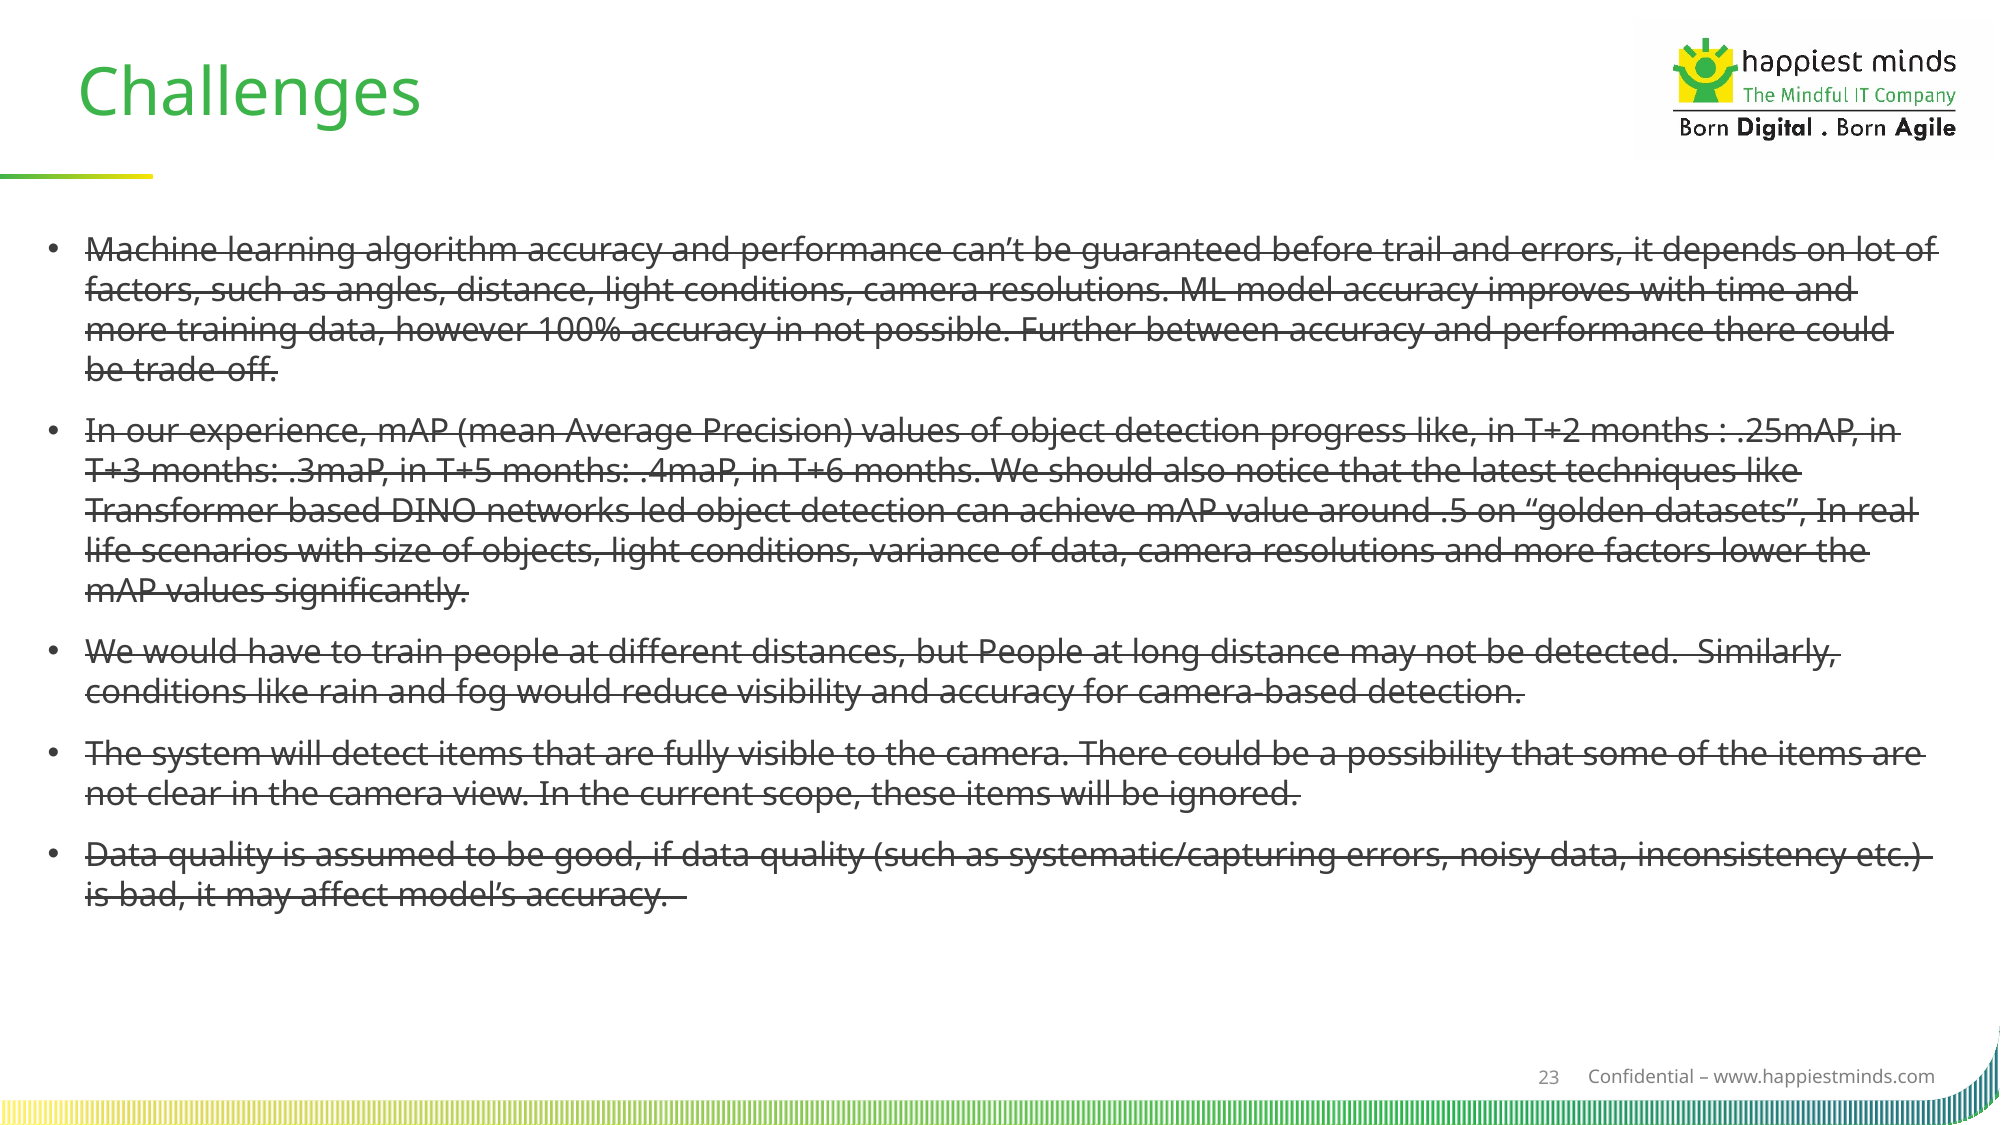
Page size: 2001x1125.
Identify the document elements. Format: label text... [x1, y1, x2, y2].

slide_number 23 [1124, 1048, 1575, 1109]
picture [0, 985, 2000, 1125]
picture [1663, 18, 1994, 160]
list Challenges [62, 12, 1663, 166]
text_box Machine learning algorithm accuracy and performance can’t be guaranteed before trail and errors, it depends on lot of factors, such as angles, distance, light conditions, camera resolutions. ML model accuracy improves with time and more training data, however 100% accuracy in not possible. Further between accuracy and performance there could be trade-off. In our experience, mAP (mean Average Precision) values of object detection progress like, in T+2 months : .25mAP, in T+3 months: .3maP, in T+5 months: .4maP, in T+6 months. We should also notice that the latest techniques like Transformer based DINO networks led object detection can achieve mAP value around .5 on “golden datasets”, In real life scenarios with size of objects, light conditions, variance of data, camera resolutions and more factors lower the mAP values significantly. We would have to train people at different distances, but People at long distance may not be detected. Similarly, conditions like rain and fog would reduce visibility and accuracy for camera-based detection. The system will detect items that are fully visible to the camera. There could be a possibility that some of the items are not clear in the camera view. In the current scope, these items will be ignored. Data quality is assumed to be good, if data quality (such as systematic/capturing errors, noisy data, inconsistency etc.) is bad, it may affect model’s accuracy. [33, 221, 1955, 1017]
